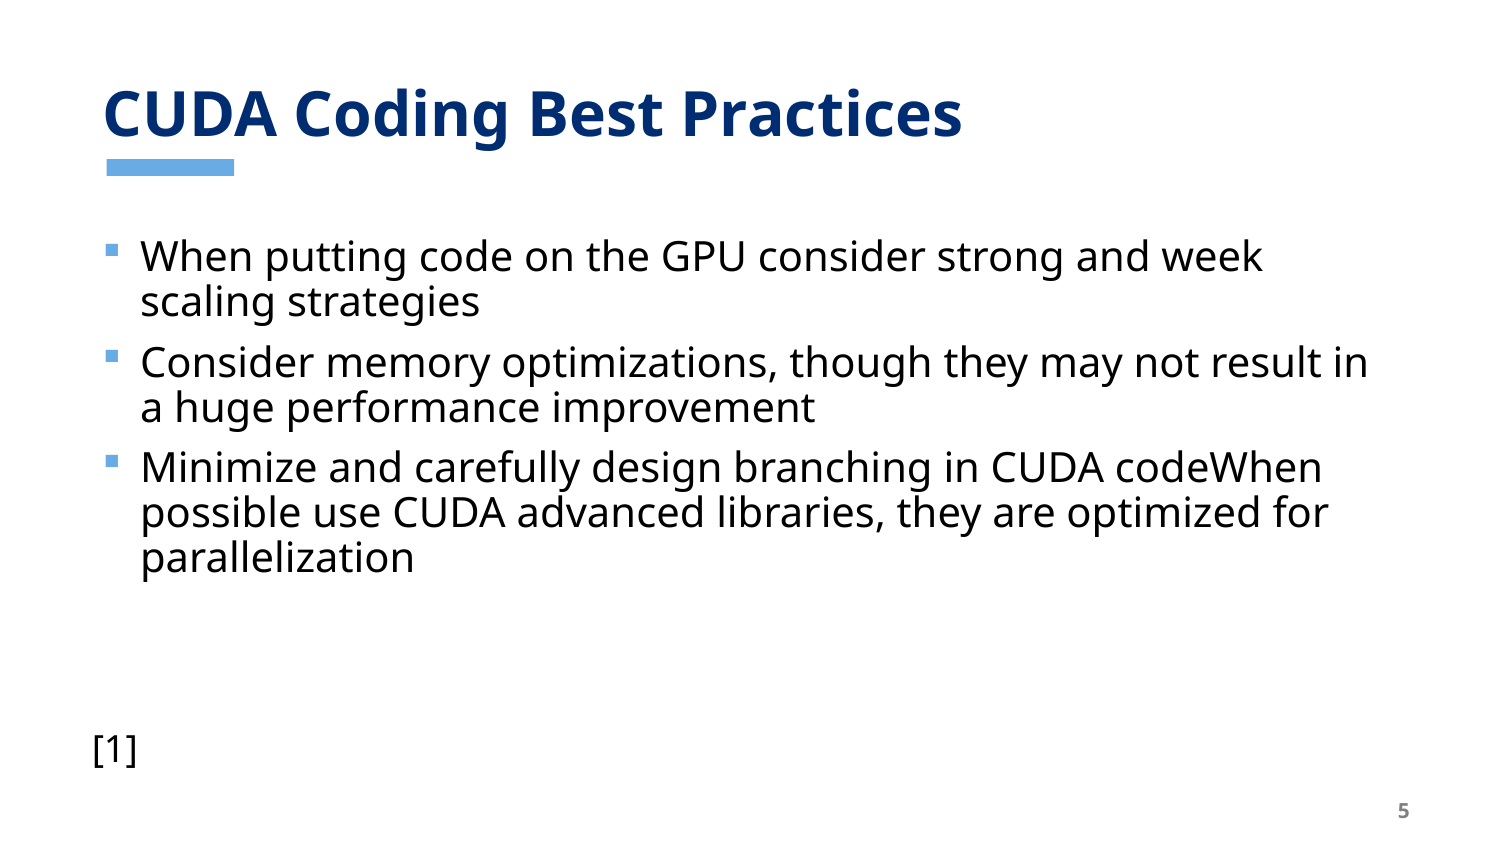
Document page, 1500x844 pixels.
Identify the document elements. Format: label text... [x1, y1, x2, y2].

list When putting code on the GPU consider strong and week scaling strategies Consider memory optimizations, though they may not result in a huge performance improvement Minimize and carefully design branching in CUDA codeWhen possible use CUDA advanced libraries, they are optimized for parallelization [87, 228, 1414, 733]
title CUDA Coding Best Practices [87, 74, 1414, 159]
text_box [1] [77, 717, 153, 778]
